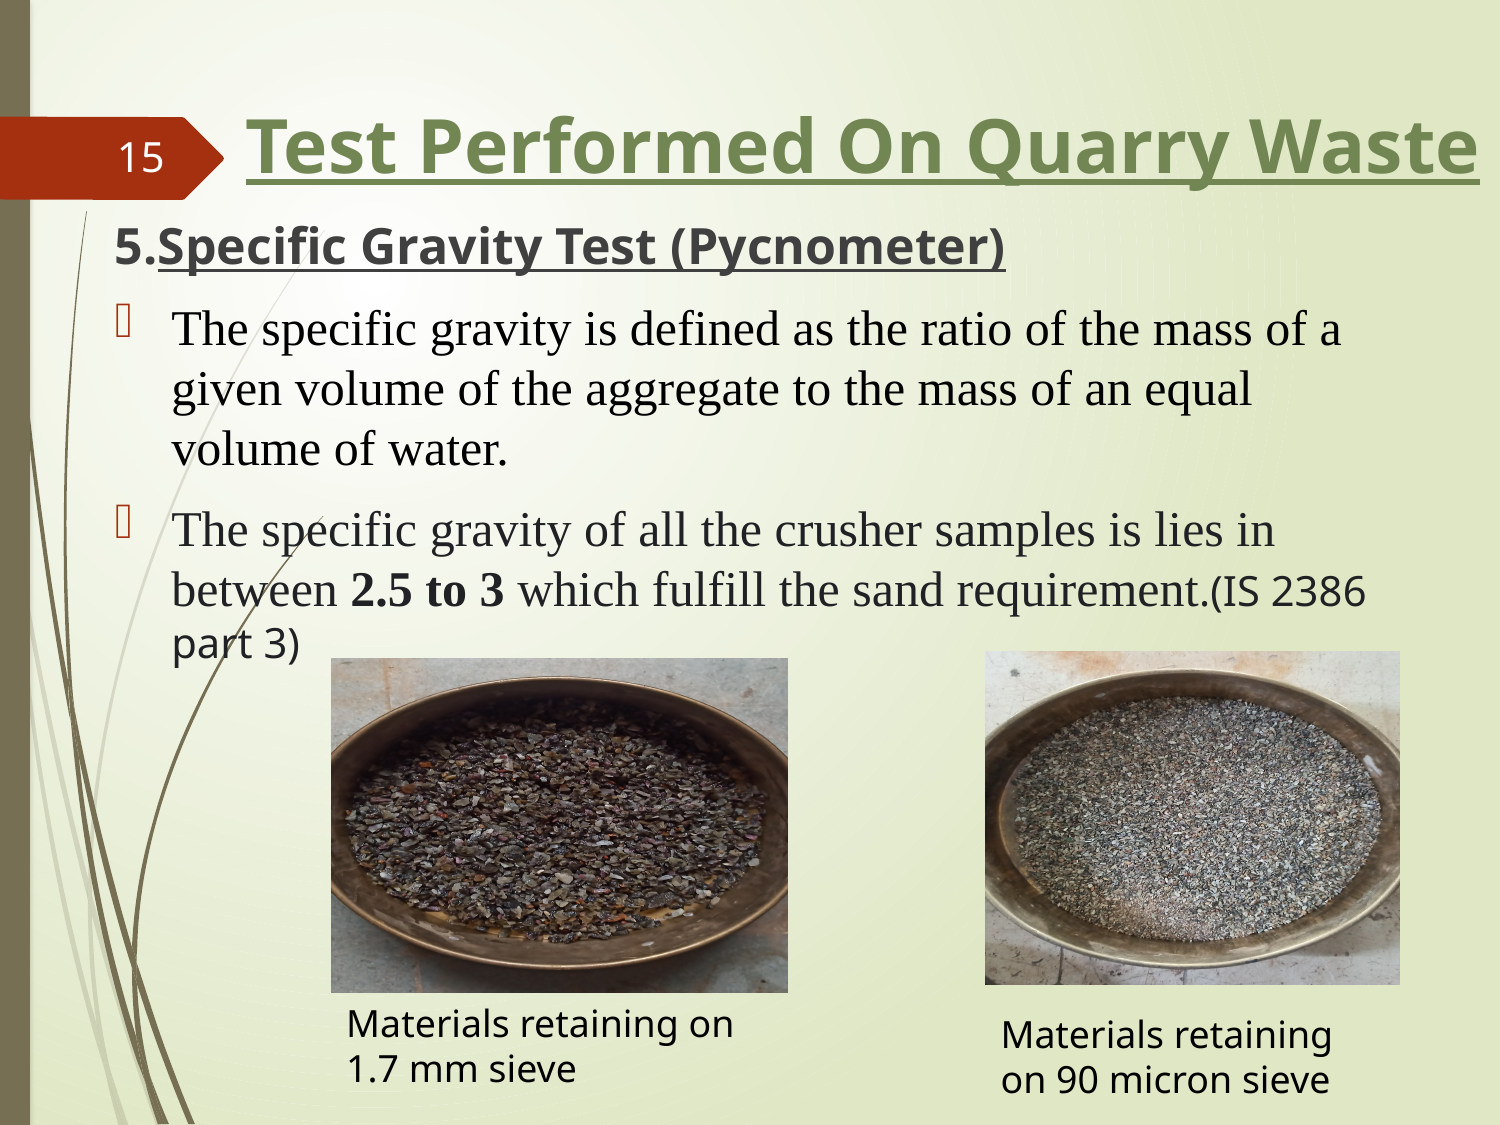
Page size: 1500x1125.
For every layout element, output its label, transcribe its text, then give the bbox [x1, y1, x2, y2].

picture [331, 658, 788, 993]
text_box Materials retaining on 1.7 mm sieve [331, 999, 788, 1098]
slide_number 15 [83, 129, 180, 190]
list 5.Specific Gravity Test (Pycnometer) The specific gravity is defined as the ratio of the mass of a given volume of the aggregate to the mass of an equal volume of water. The specific gravity of all the crusher samples is lies in between 2.5 to 3 which fulfill the sand requirement.(IS 2386 part 3) [99, 207, 1417, 1087]
picture [985, 650, 1401, 986]
title Test Performed On Quarry Waste [230, 91, 1500, 208]
text_box Materials retaining on 90 micron sieve [985, 1003, 1400, 1109]
